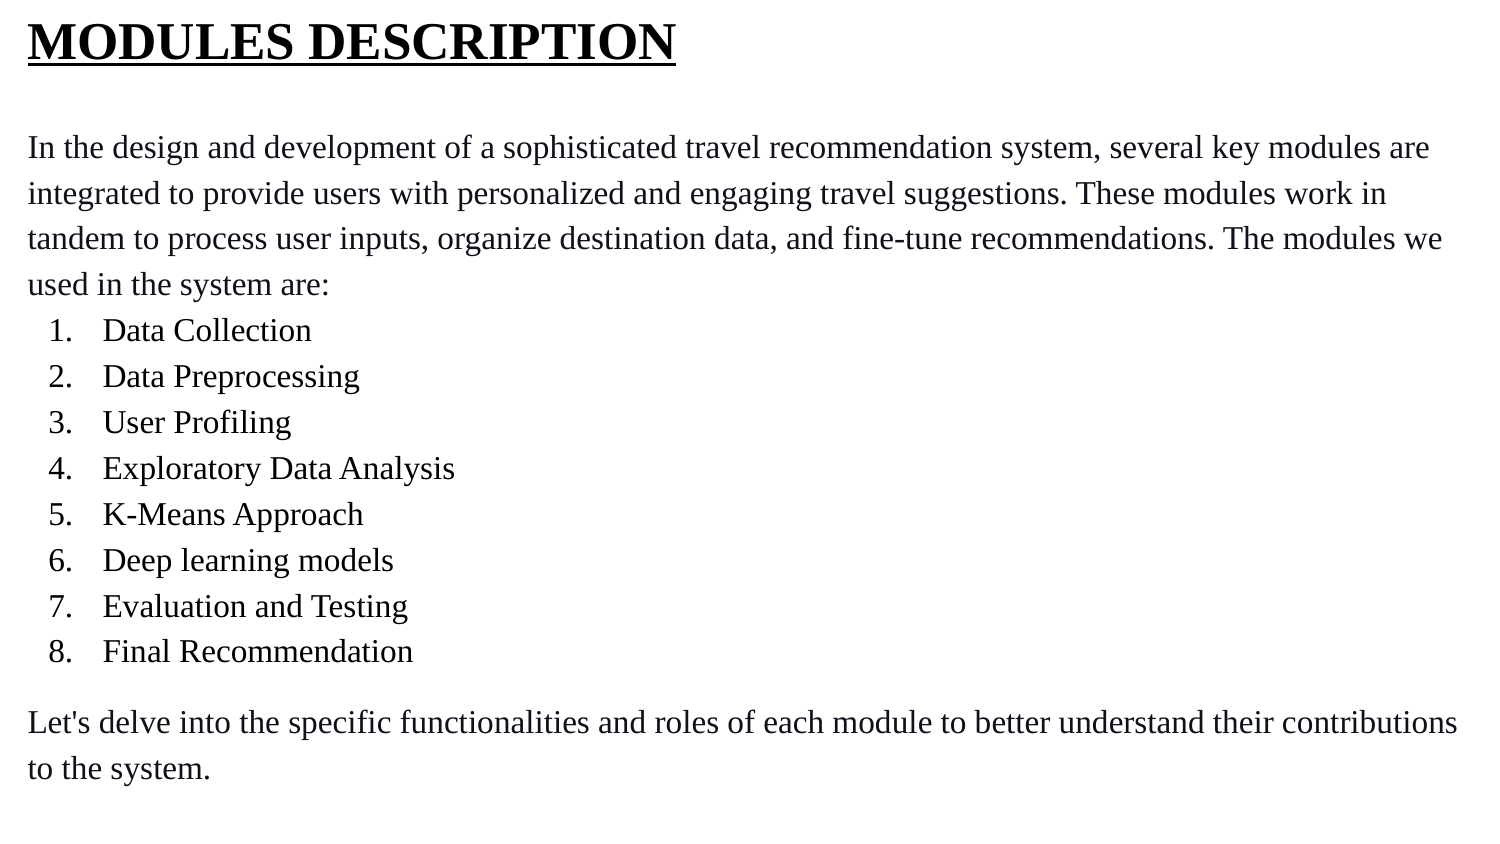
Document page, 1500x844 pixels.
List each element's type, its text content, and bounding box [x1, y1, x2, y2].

list In the design and development of a sophisticated travel recommendation system, several key modules are integrated to provide users with personalized and engaging travel suggestions. These modules work in tandem to process user inputs, organize destination data, and fine-tune recommendations. The modules we used in the system are: Data Collection Data Preprocessing User Profiling Exploratory Data Analysis K-Means Approach Deep learning models Evaluation and Testing Final Recommendation Let's delve into the specific functionalities and roles of each module to better understand their contributions to the system. [12, 103, 1483, 665]
title MODULES DESCRIPTION [12, 0, 1411, 86]
